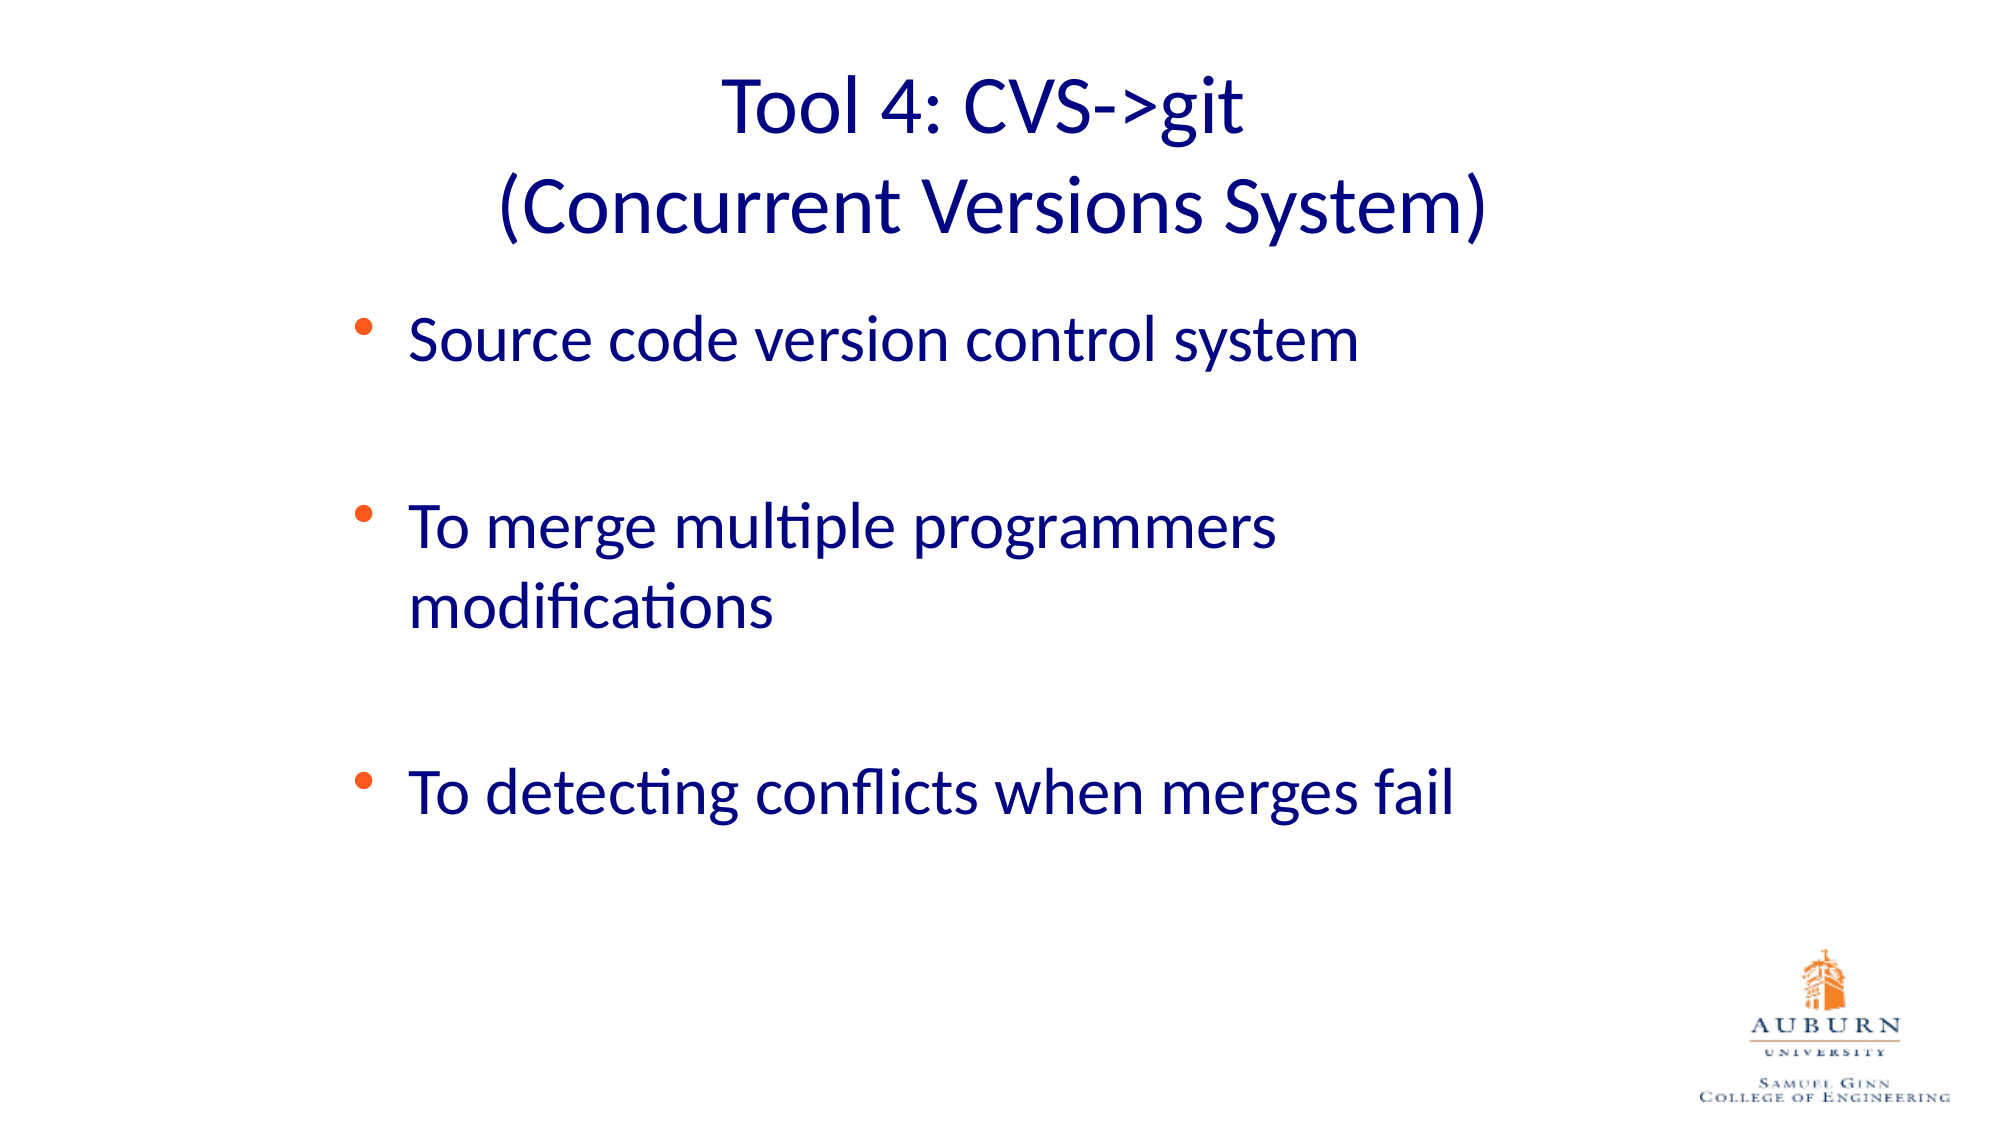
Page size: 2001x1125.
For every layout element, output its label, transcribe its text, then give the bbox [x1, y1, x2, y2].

picture [1700, 949, 1950, 1102]
list Source code version control system To merge multiple programmers modifications To detecting conflicts when merges fail [337, 287, 1675, 963]
title Tool 4: CVS->git (Concurrent Versions System) [362, 37, 1625, 263]
